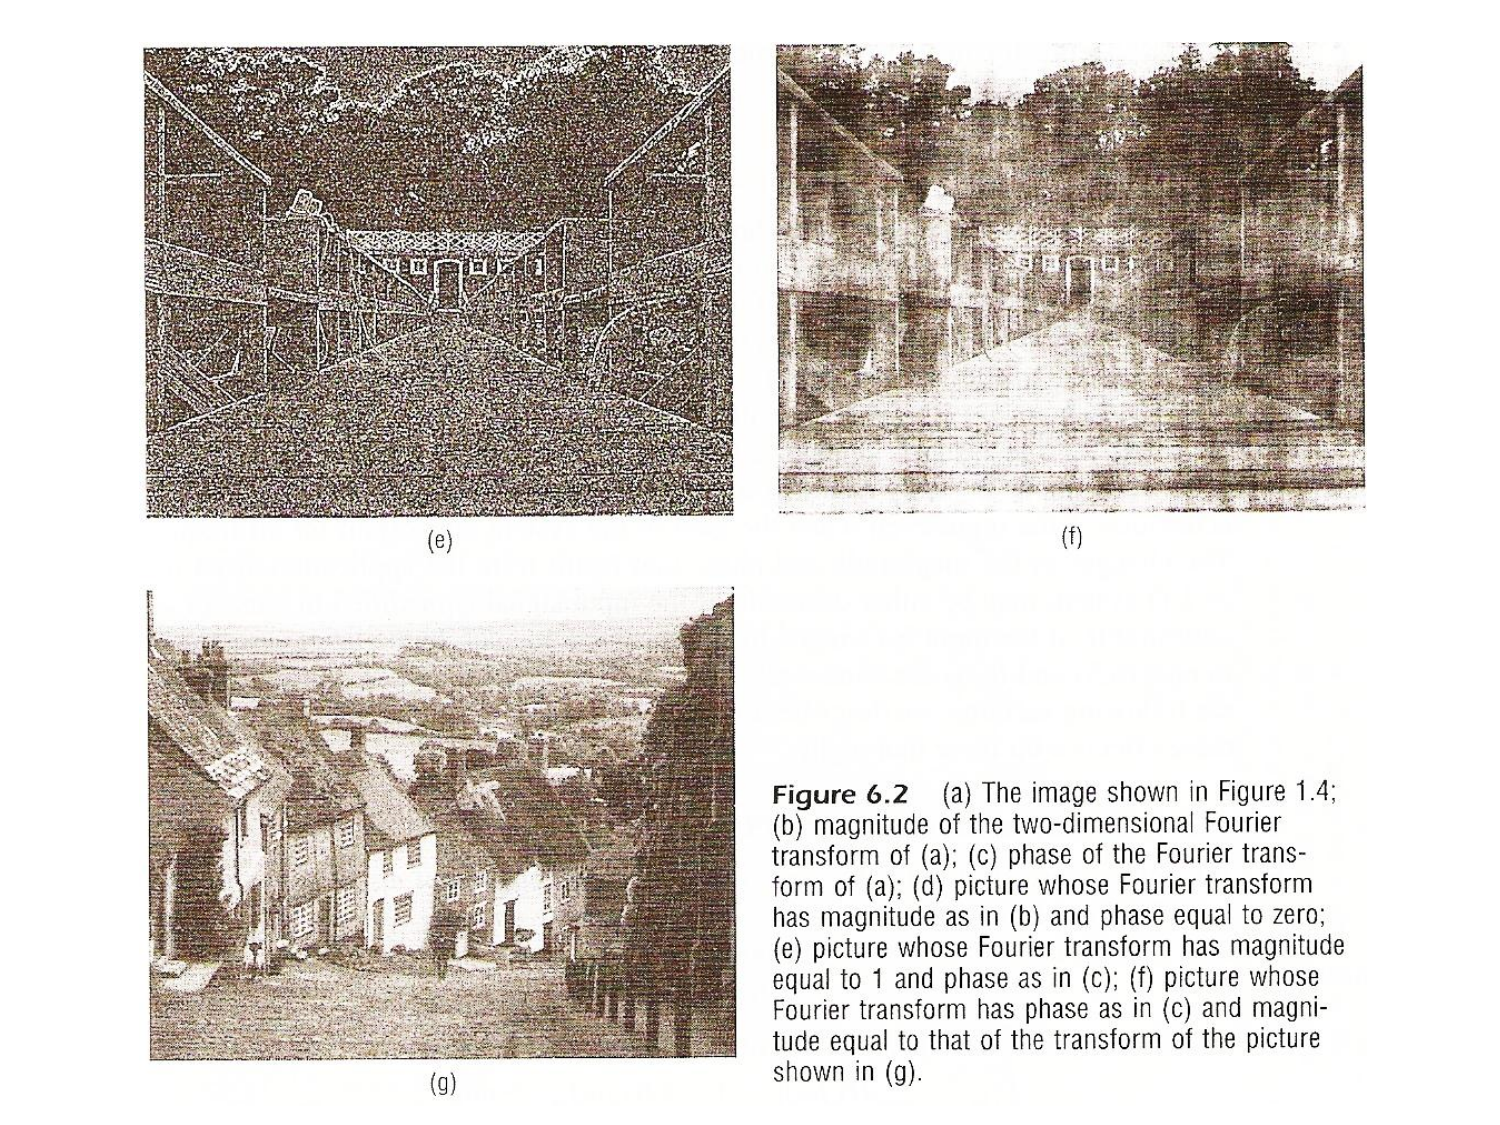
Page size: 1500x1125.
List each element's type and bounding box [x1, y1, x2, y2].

picture [139, 42, 1367, 1107]
